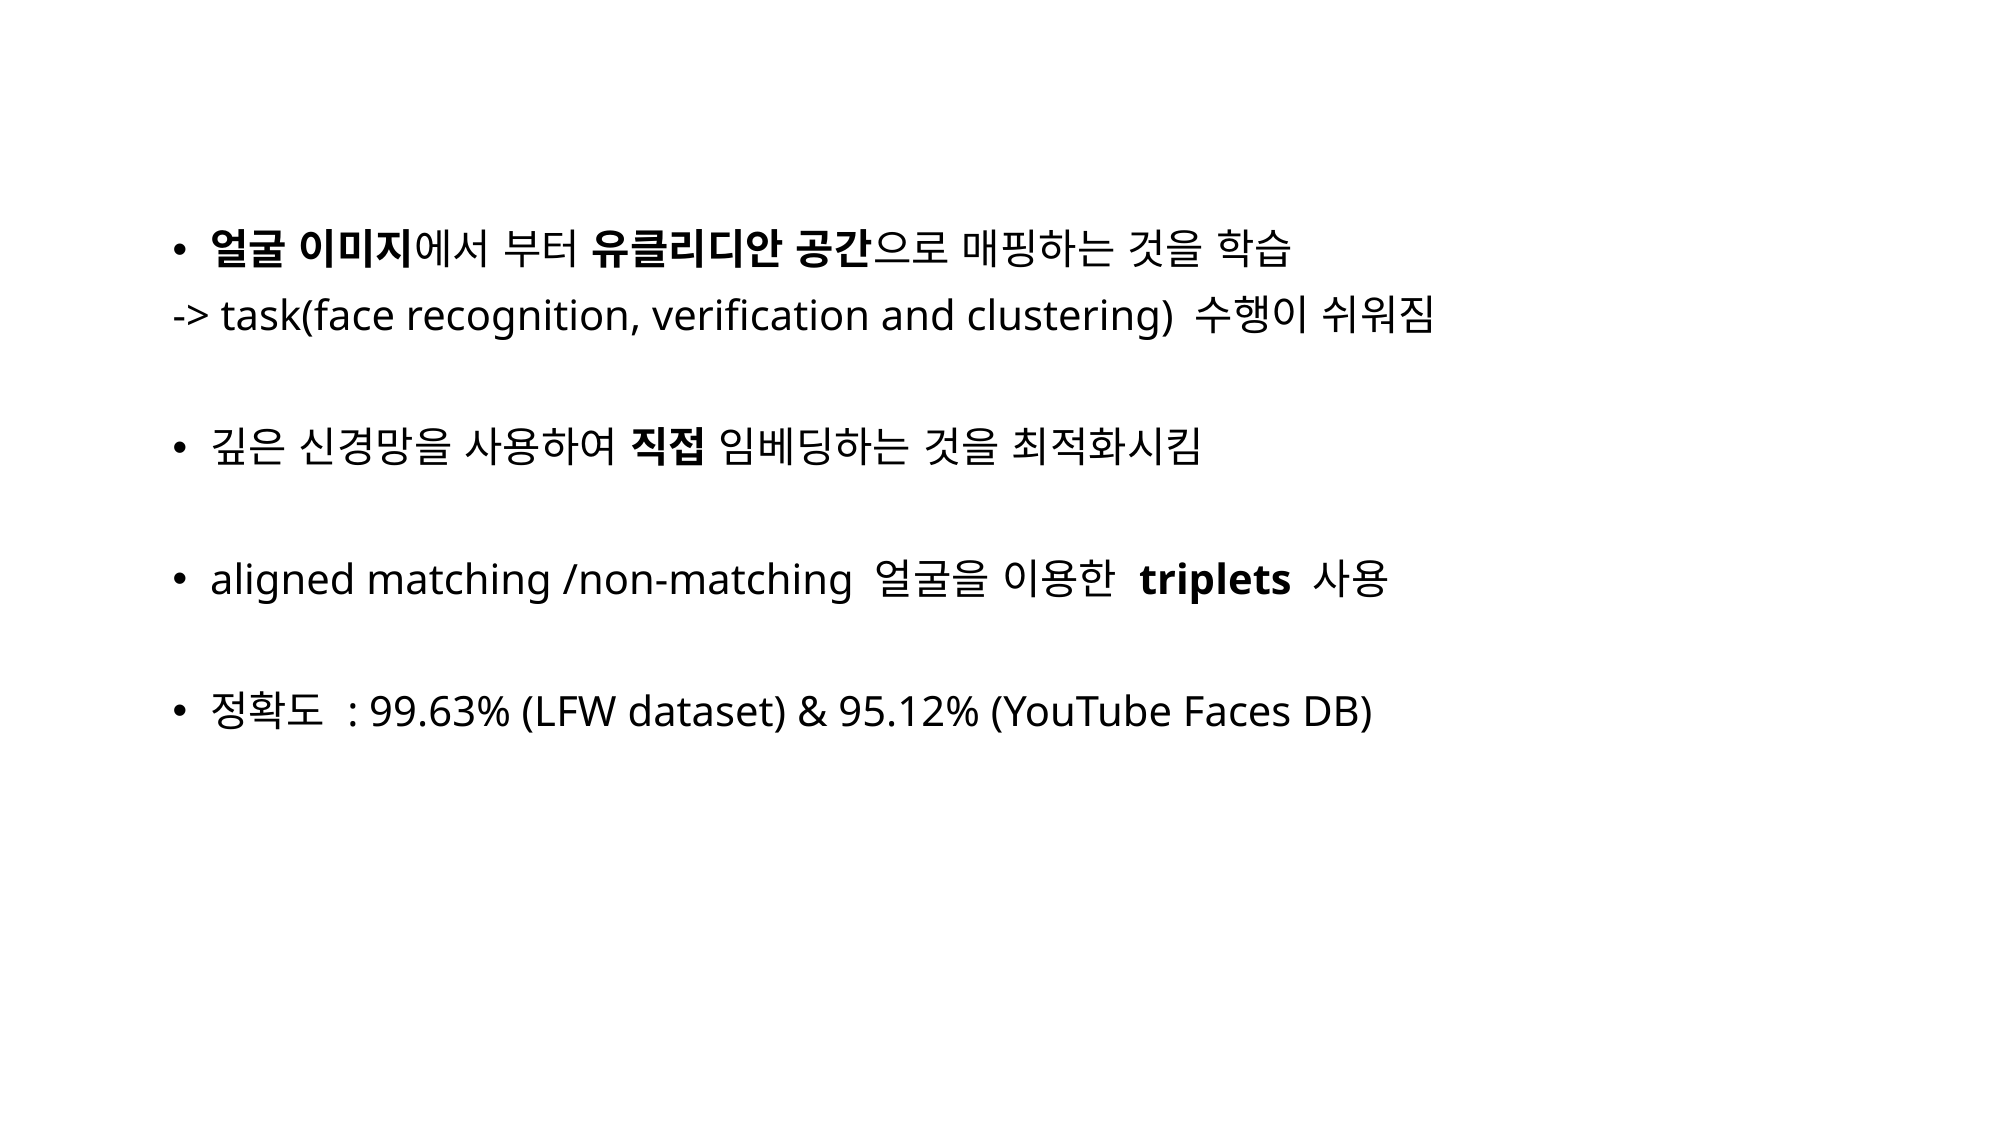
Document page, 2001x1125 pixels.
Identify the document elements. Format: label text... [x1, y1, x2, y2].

list 얼굴 이미지에서 부터 유클리디안 공간으로 매핑하는 것을 학습 -> task(face recognition, verification and clustering) 수행이 쉬워짐 깊은 신경망을 사용하여 직접 임베딩하는 것을 최적화시킴 aligned matching /non-matching 얼굴을 이용한 triplets 사용 정확도 : 99.63% (LFW dataset) & 95.12% (YouTube Faces DB) [157, 221, 1883, 936]
